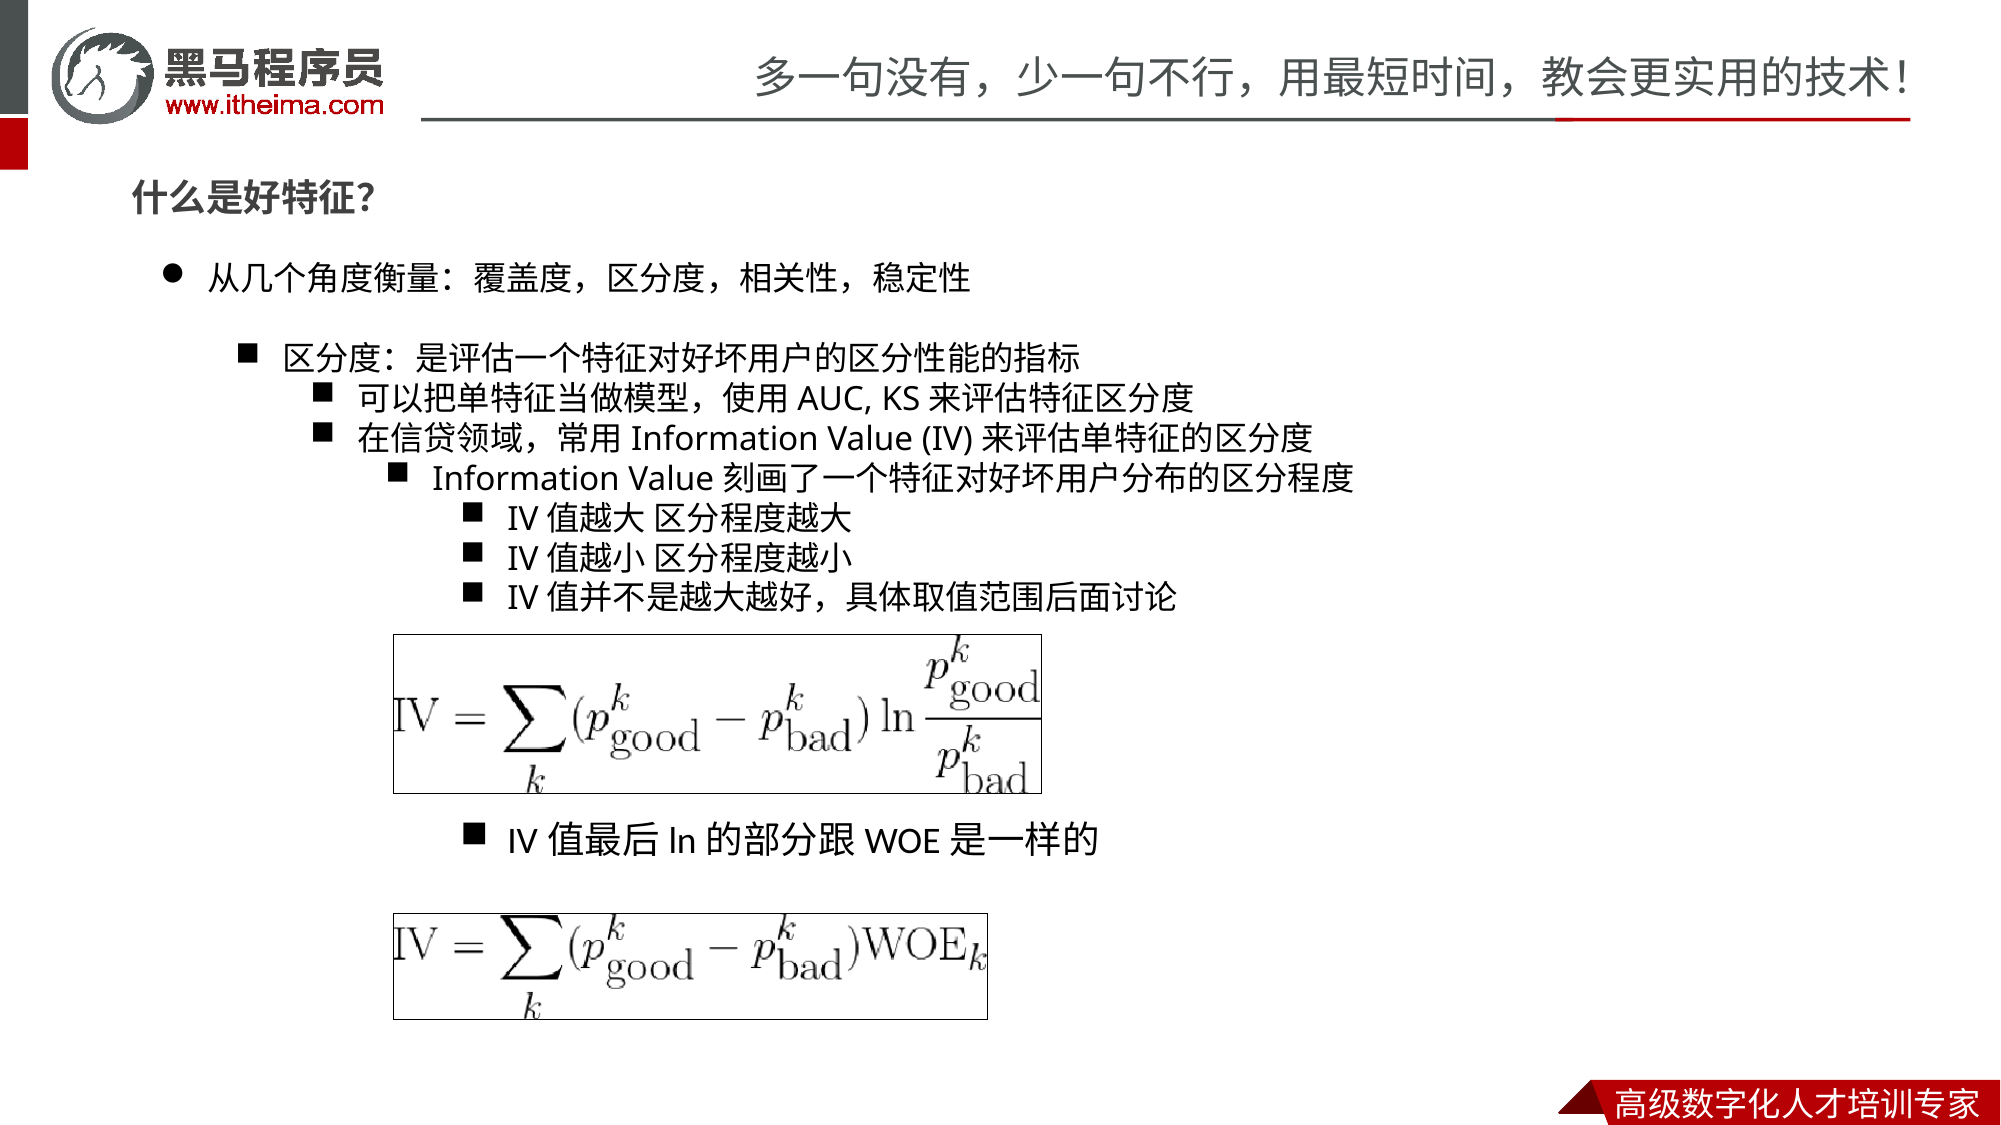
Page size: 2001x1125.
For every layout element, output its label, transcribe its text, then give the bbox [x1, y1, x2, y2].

picture [50, 26, 384, 125]
text_box 从几个角度衡量：覆盖度，区分度，相关性，稳定性 区分度：是评估一个特征对好坏用户的区分性能的指标 可以把单特征当做模型，使用AUC, KS来评估特征区分度 在信贷领域，常用Information Value (IV)来评估单特征的区分度 Information Value刻画了一个特征对好坏用户分布的区分程度 IV值越大 区分程度越大 IV值越小 区分程度越小 IV值并不是越大越好，具体取值范围后面讨论 IV值最后ln的部分跟WOE是一样的 [145, 250, 1369, 895]
list 什么是好特征？ [116, 154, 1880, 239]
picture [393, 634, 1042, 794]
picture [393, 913, 988, 1021]
